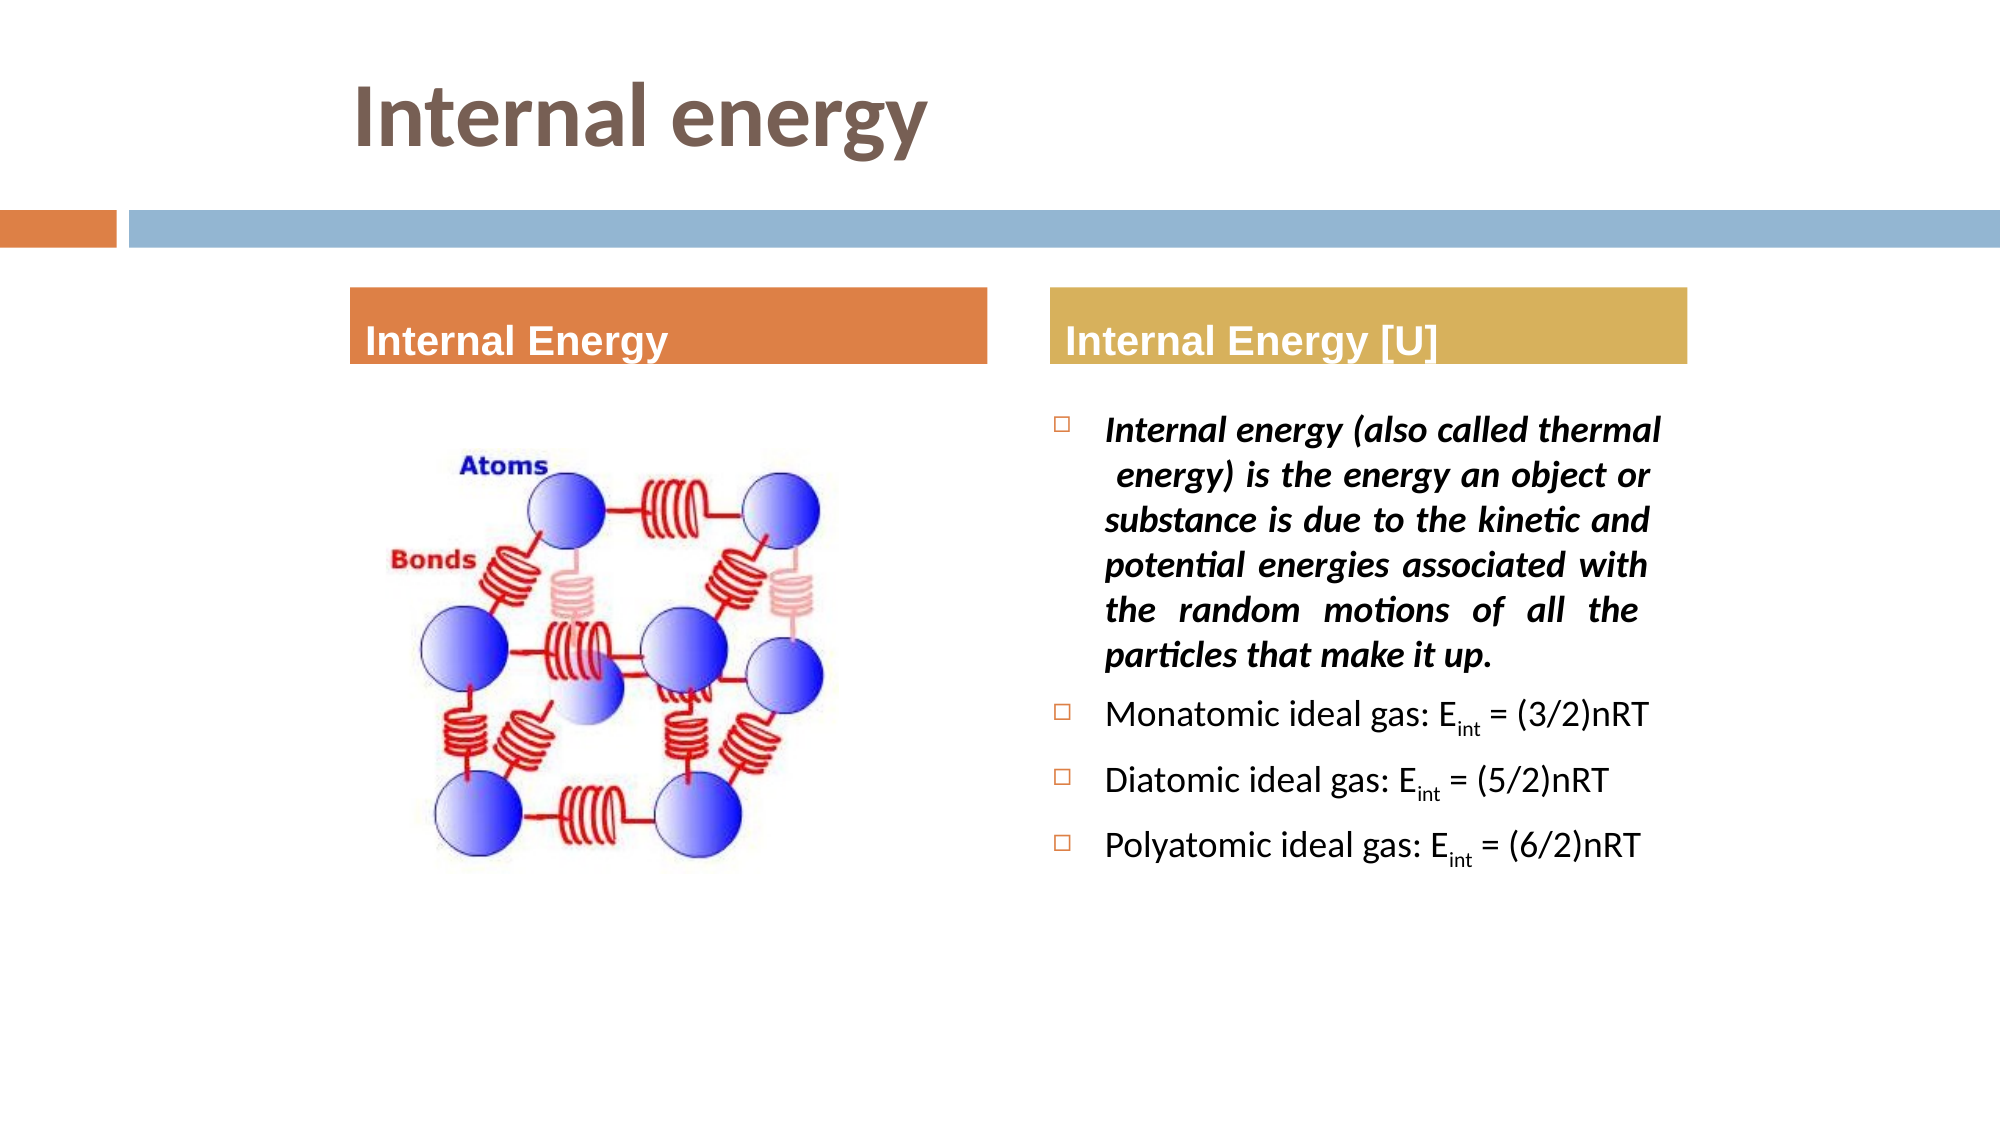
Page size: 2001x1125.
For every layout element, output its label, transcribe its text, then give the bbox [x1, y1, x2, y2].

text_box Internal Energy [U] [1050, 287, 1688, 364]
title Internal energy [350, 53, 935, 244]
text_box Internal Energy [350, 287, 988, 364]
text_box Internal energy (also called thermal energy) is the energy an object or substance is due to the kinetic and potential energies associated with the random motions of all the particles that make it up. Monatomic ideal gas: Eint = (3/2)nRT Diatomic ideal gas: Eint = (5/2)nRT Polyatomic ideal gas: Eint = (6/2)nRT [1050, 402, 1663, 872]
text_box [385, 448, 839, 874]
